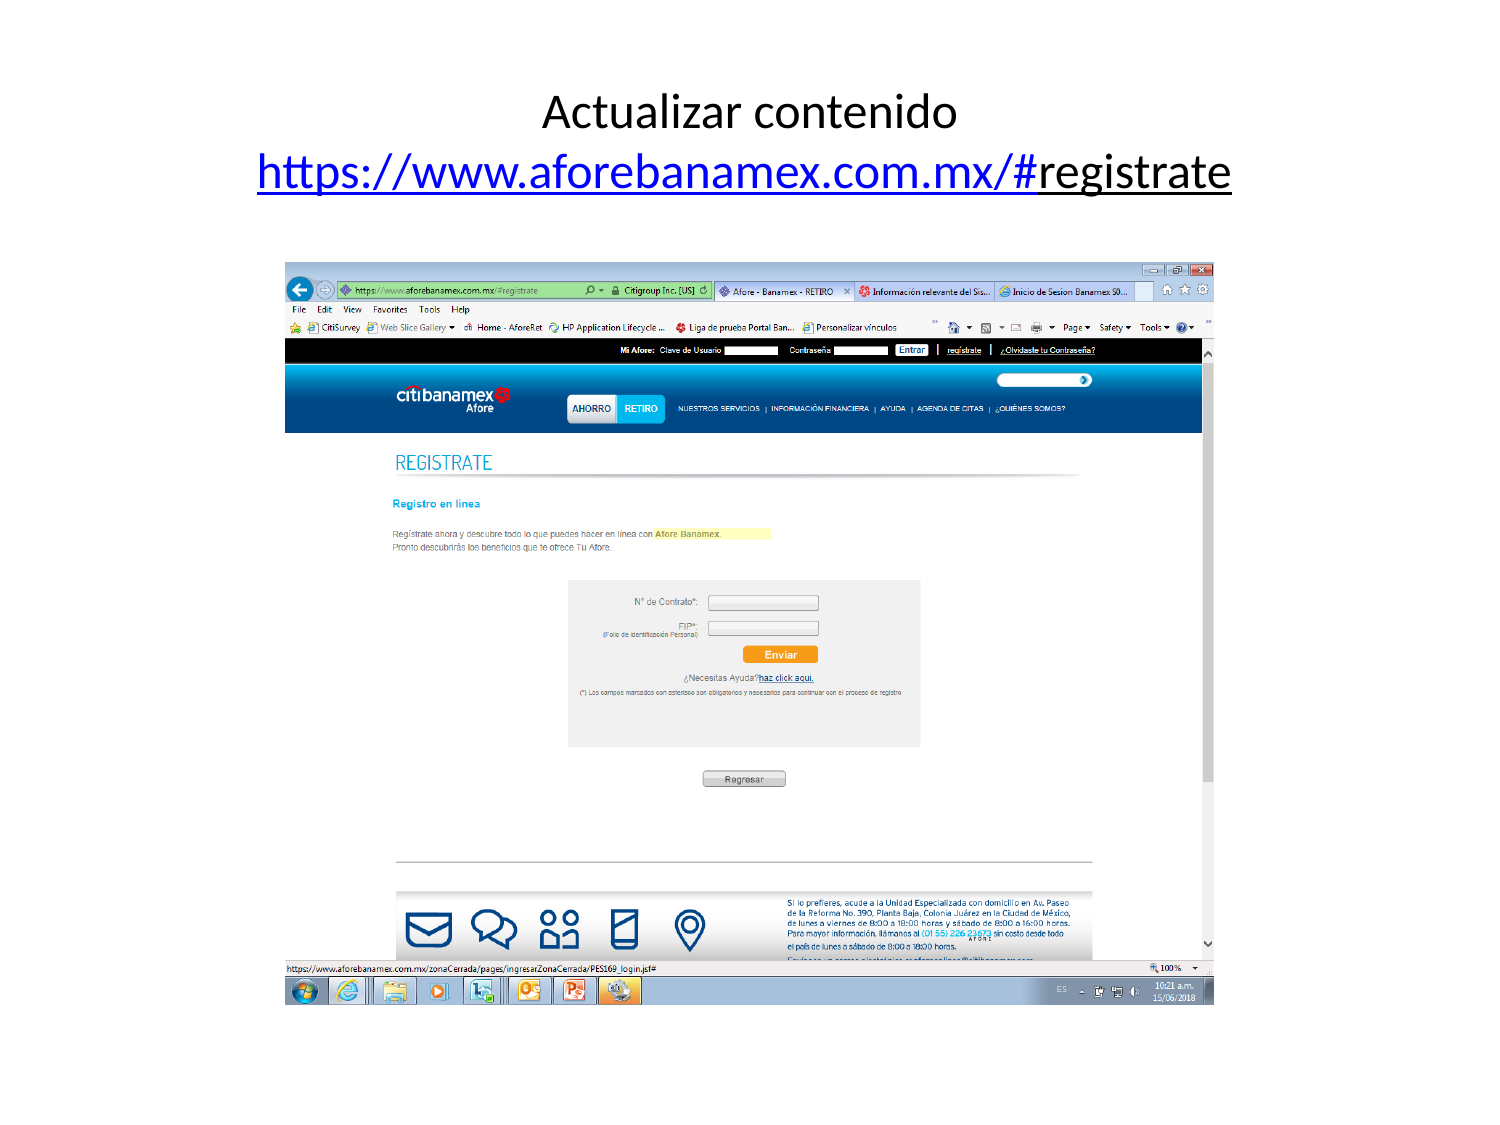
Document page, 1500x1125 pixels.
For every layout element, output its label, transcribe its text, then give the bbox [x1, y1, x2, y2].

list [285, 262, 1215, 1006]
title Actualizar contenido https://www.aforebanamex.com.mx/#registrate [75, 45, 1425, 233]
